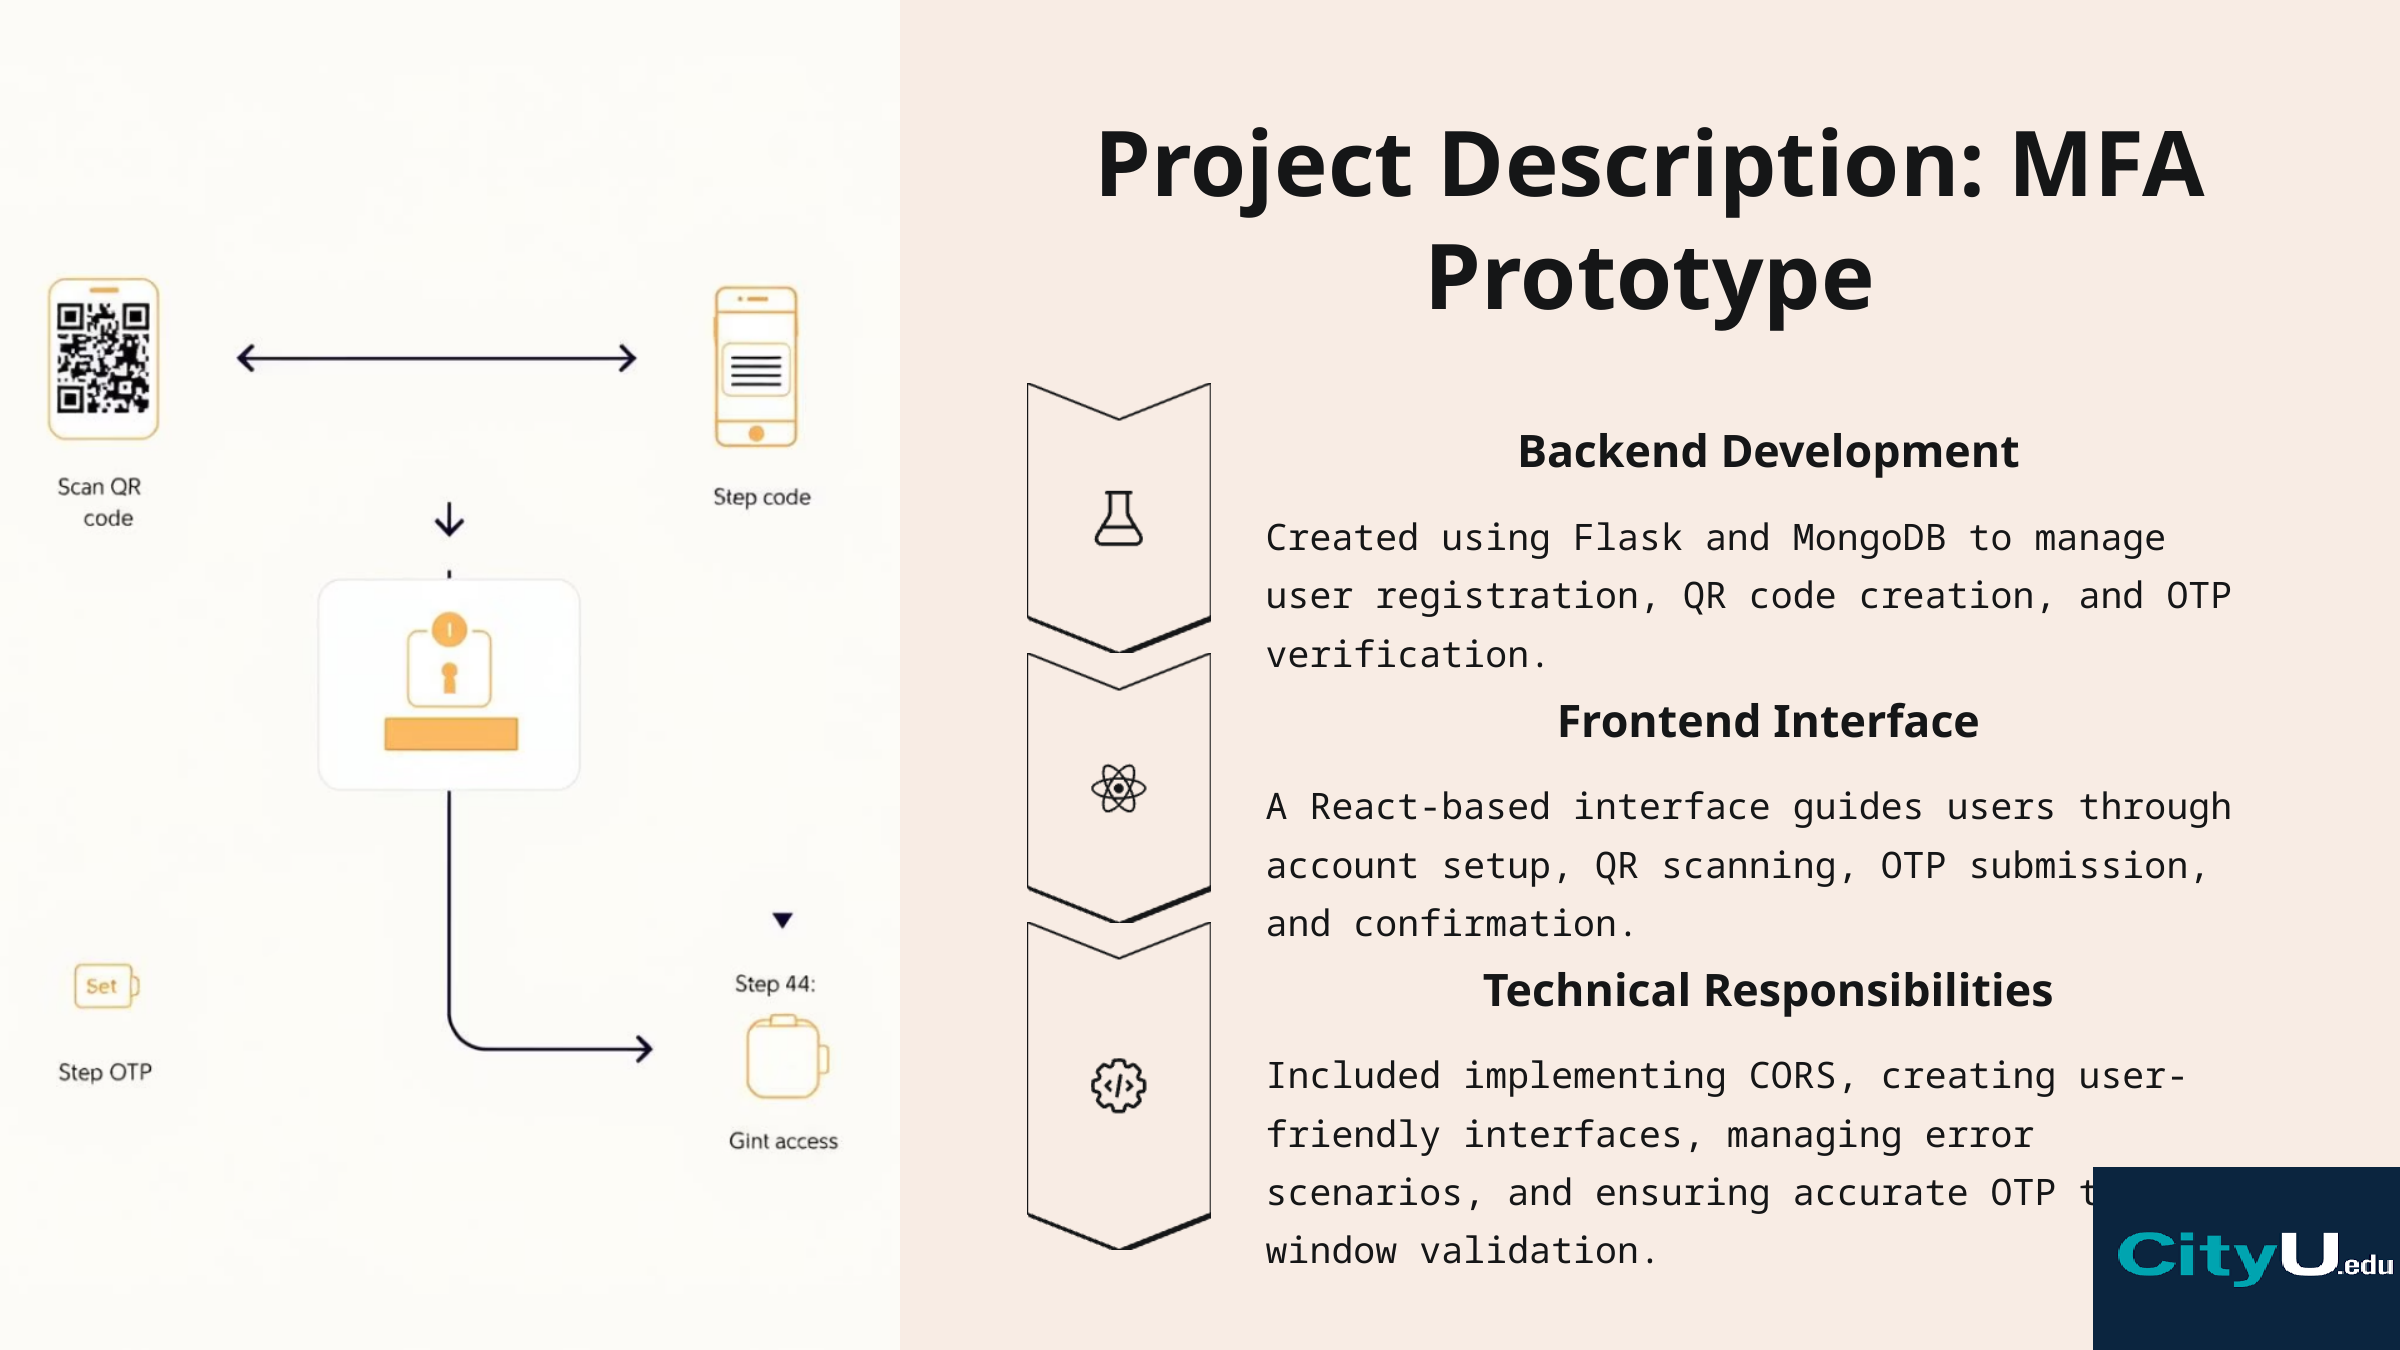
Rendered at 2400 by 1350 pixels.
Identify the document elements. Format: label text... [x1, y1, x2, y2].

text_box Backend Development [1485, 420, 2053, 478]
text_box Technical Responsibilities [1446, 958, 2091, 1016]
picture [0, 0, 900, 1350]
picture [1027, 383, 1211, 1250]
picture [2093, 1167, 2400, 1350]
text_box A React-based interface guides users through account setup, QR scanning, OTP submission, and confirmation. [1265, 768, 2272, 886]
text_box Included implementing CORS, creating user-friendly interfaces, managing error scenarios, and ensuring accurate OTP time window validation. [1265, 1037, 2272, 1214]
text_box Created using Flask and MongoDB to manage user registration, QR code creation, and OTP verification. [1265, 499, 2272, 617]
text_box Frontend Interface [1535, 689, 2003, 747]
text_box Project Description: MFA Prototype [1027, 100, 2272, 329]
